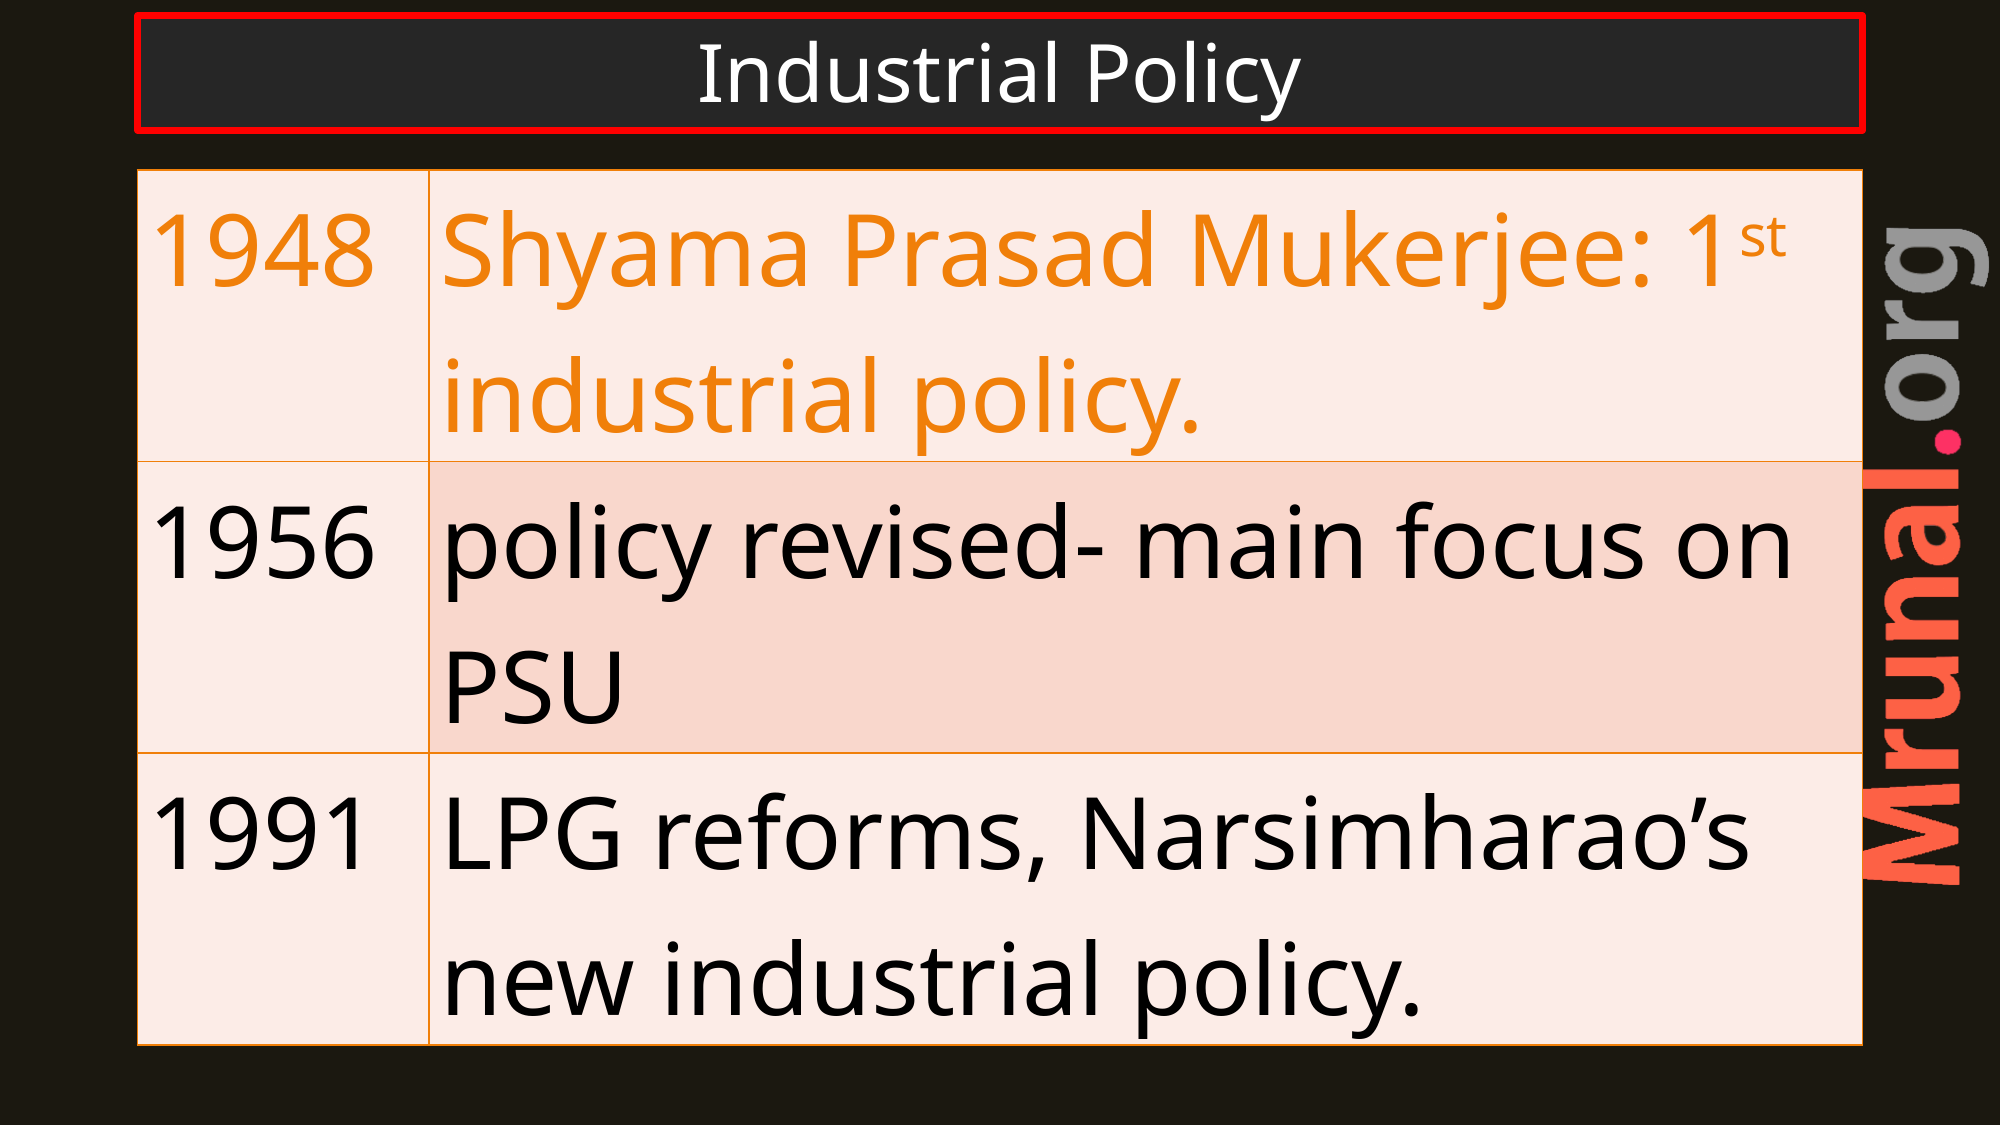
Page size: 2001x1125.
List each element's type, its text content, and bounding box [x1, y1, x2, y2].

table_cell LPG reforms, Narsimharao’s new industrial policy. [430, 754, 1862, 1044]
table_header 1948 [138, 171, 428, 461]
picture [1863, 223, 2000, 894]
table_header Shyama Prasad Mukerjee: 1st industrial policy. [430, 171, 1862, 461]
title Industrial Policy [134, 12, 1866, 134]
table_cell policy revised- main focus on PSU [430, 462, 1862, 752]
table_cell 1956 [138, 462, 428, 752]
table_cell 1991 [138, 754, 428, 1044]
